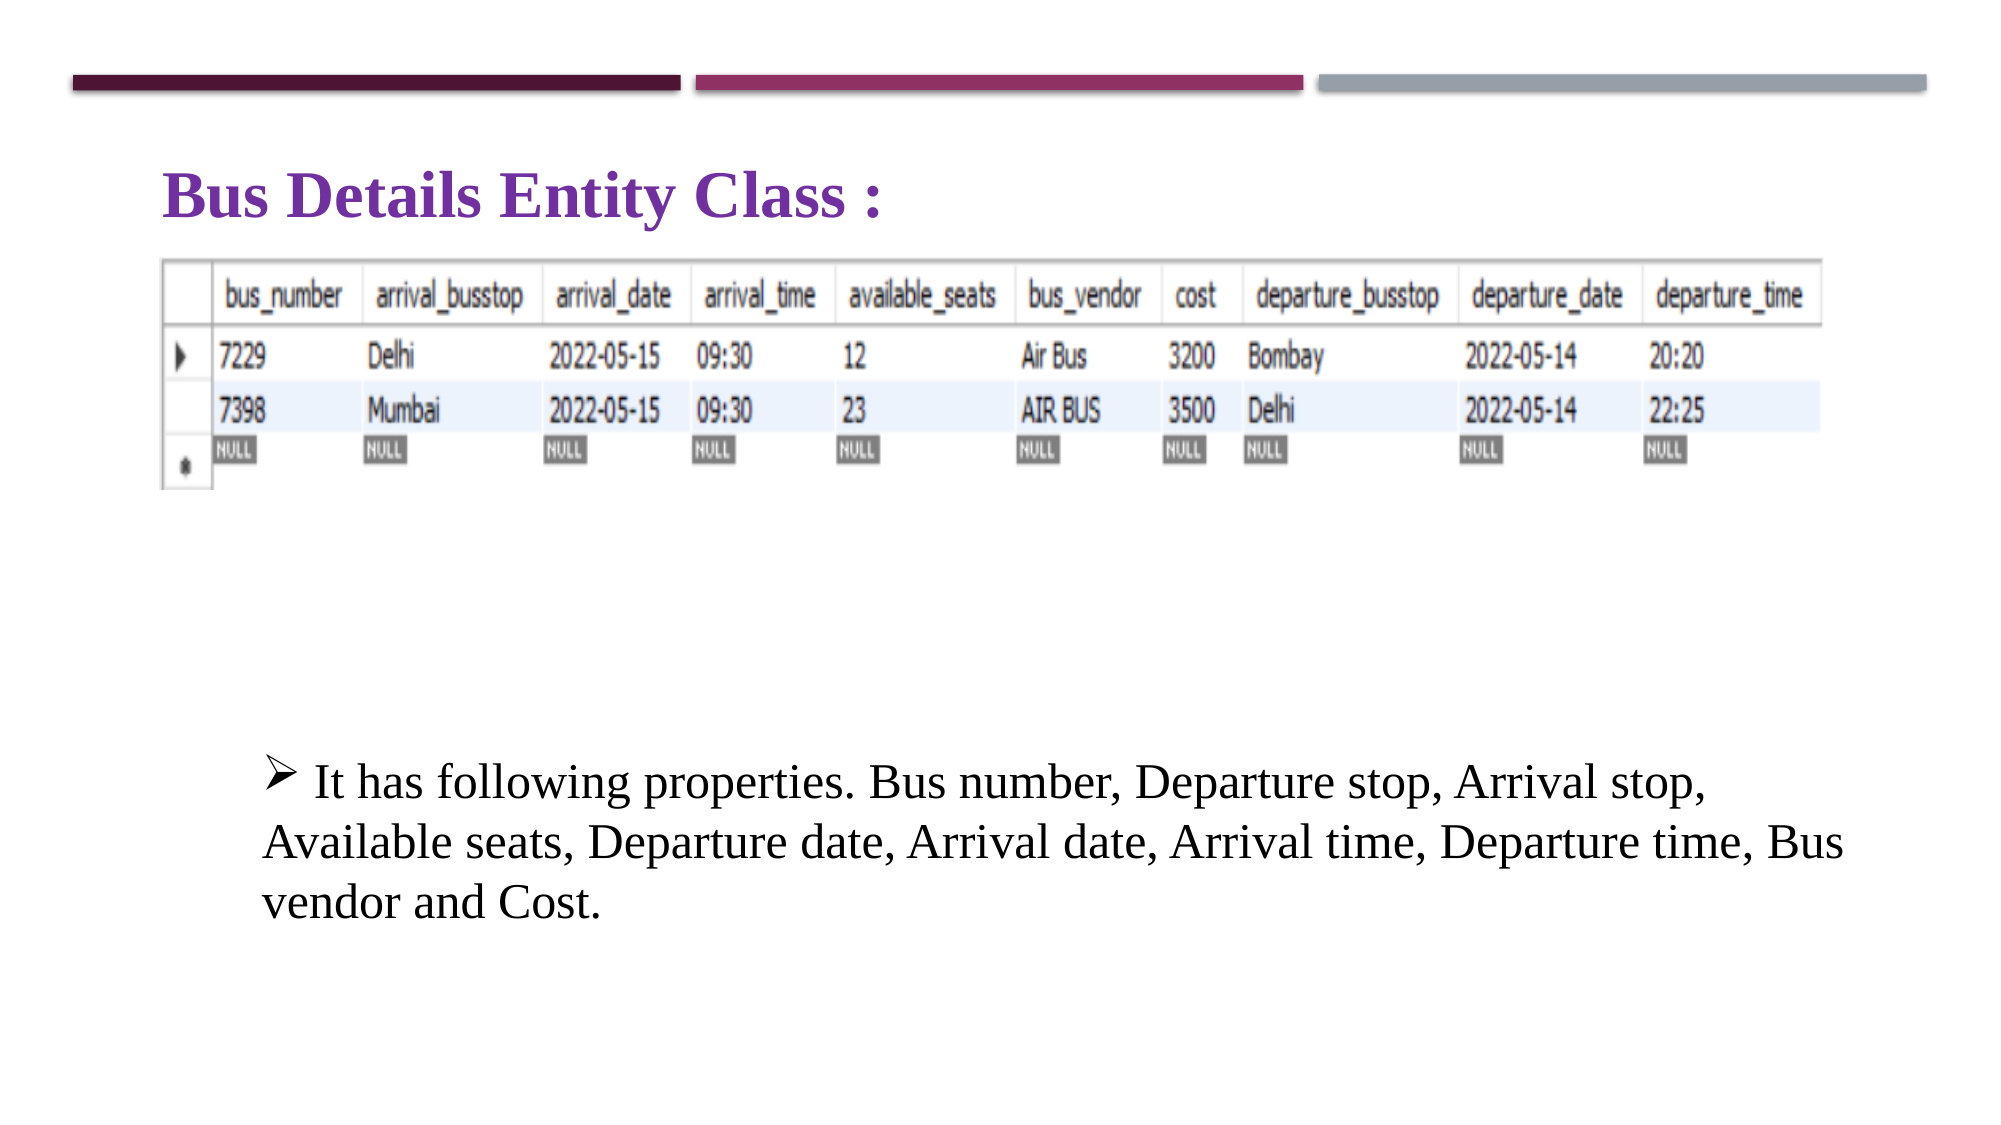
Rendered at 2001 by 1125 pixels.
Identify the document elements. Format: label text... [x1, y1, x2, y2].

picture [158, 257, 1825, 490]
text_box It has following properties. Bus number, Departure stop, Arrival stop, Available seats, Departure date, Arrival date, Arrival time, Departure time, Bus vendor and Cost. [97, 740, 1890, 936]
text_box Bus Details Entity Class : [147, 143, 911, 238]
